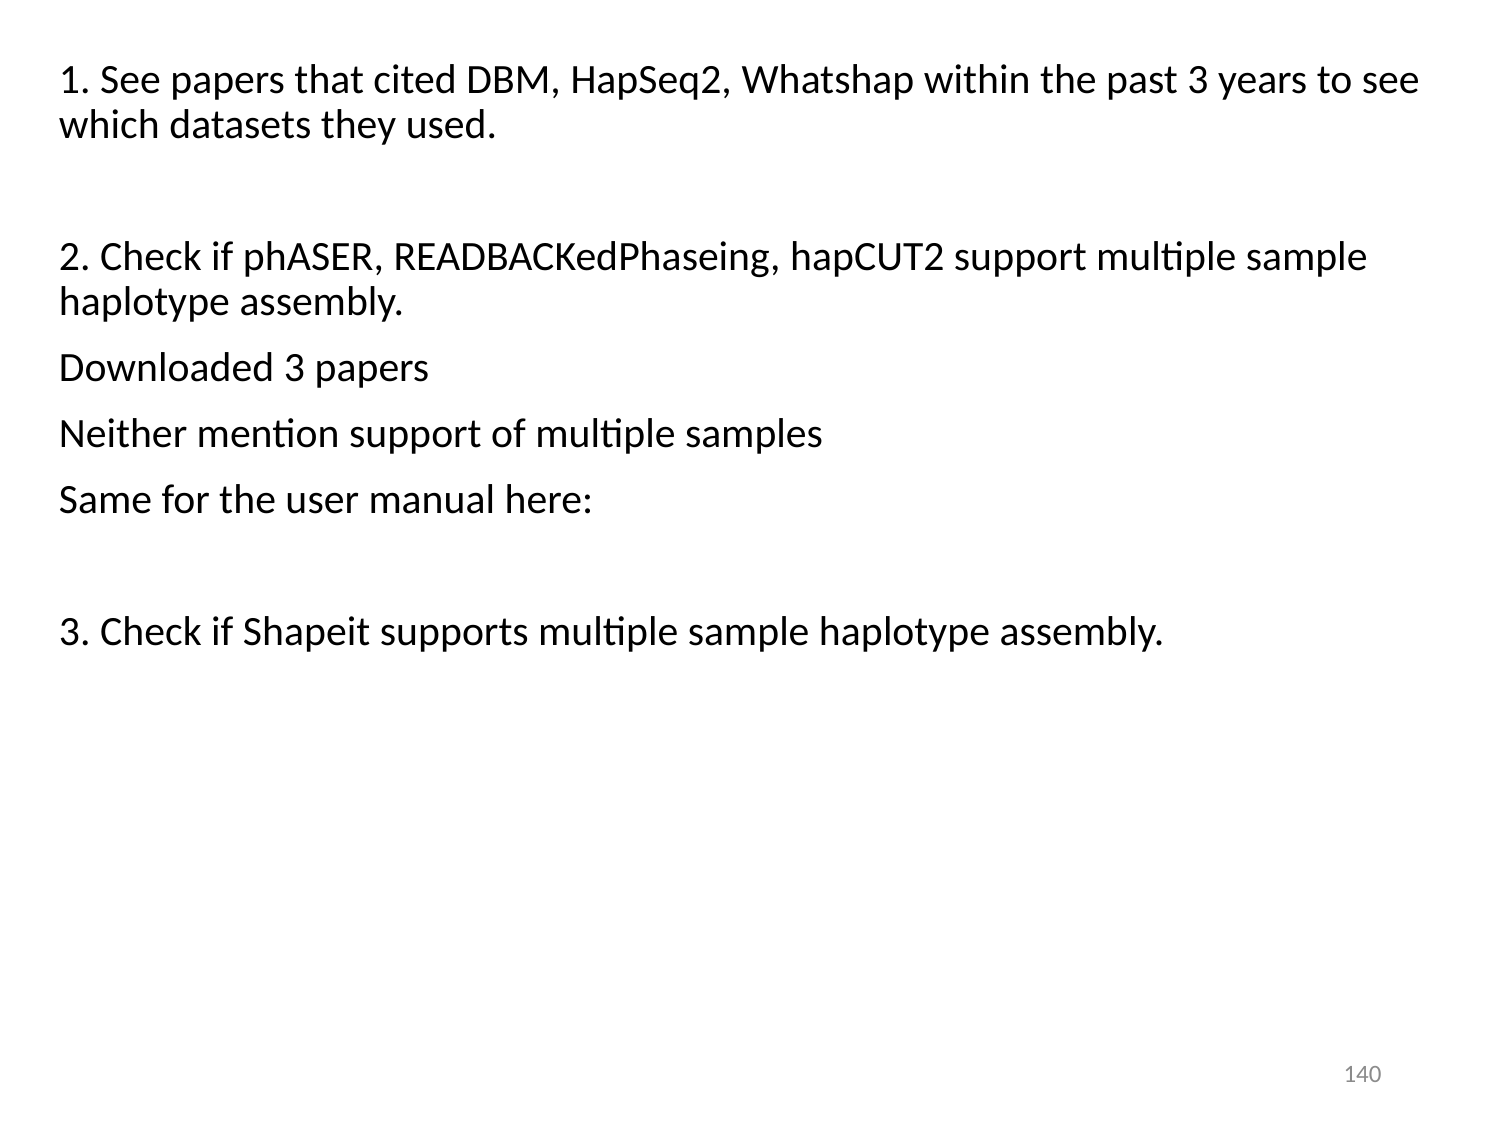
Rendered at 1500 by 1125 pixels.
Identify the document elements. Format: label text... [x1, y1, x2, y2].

slide_number 140 [1059, 1042, 1397, 1103]
list 1. See papers that cited DBM, HapSeq2, Whatshap within the past 3 years to see which datasets they used. 2. Check if phASER, READBACKedPhaseing, hapCUT2 support multiple sample haplotype assembly. Downloaded 3 papers Neither mention support of multiple samples Same for the user manual here: 3. Check if Shapeit supports multiple sample haplotype assembly. [43, 50, 1453, 1075]
